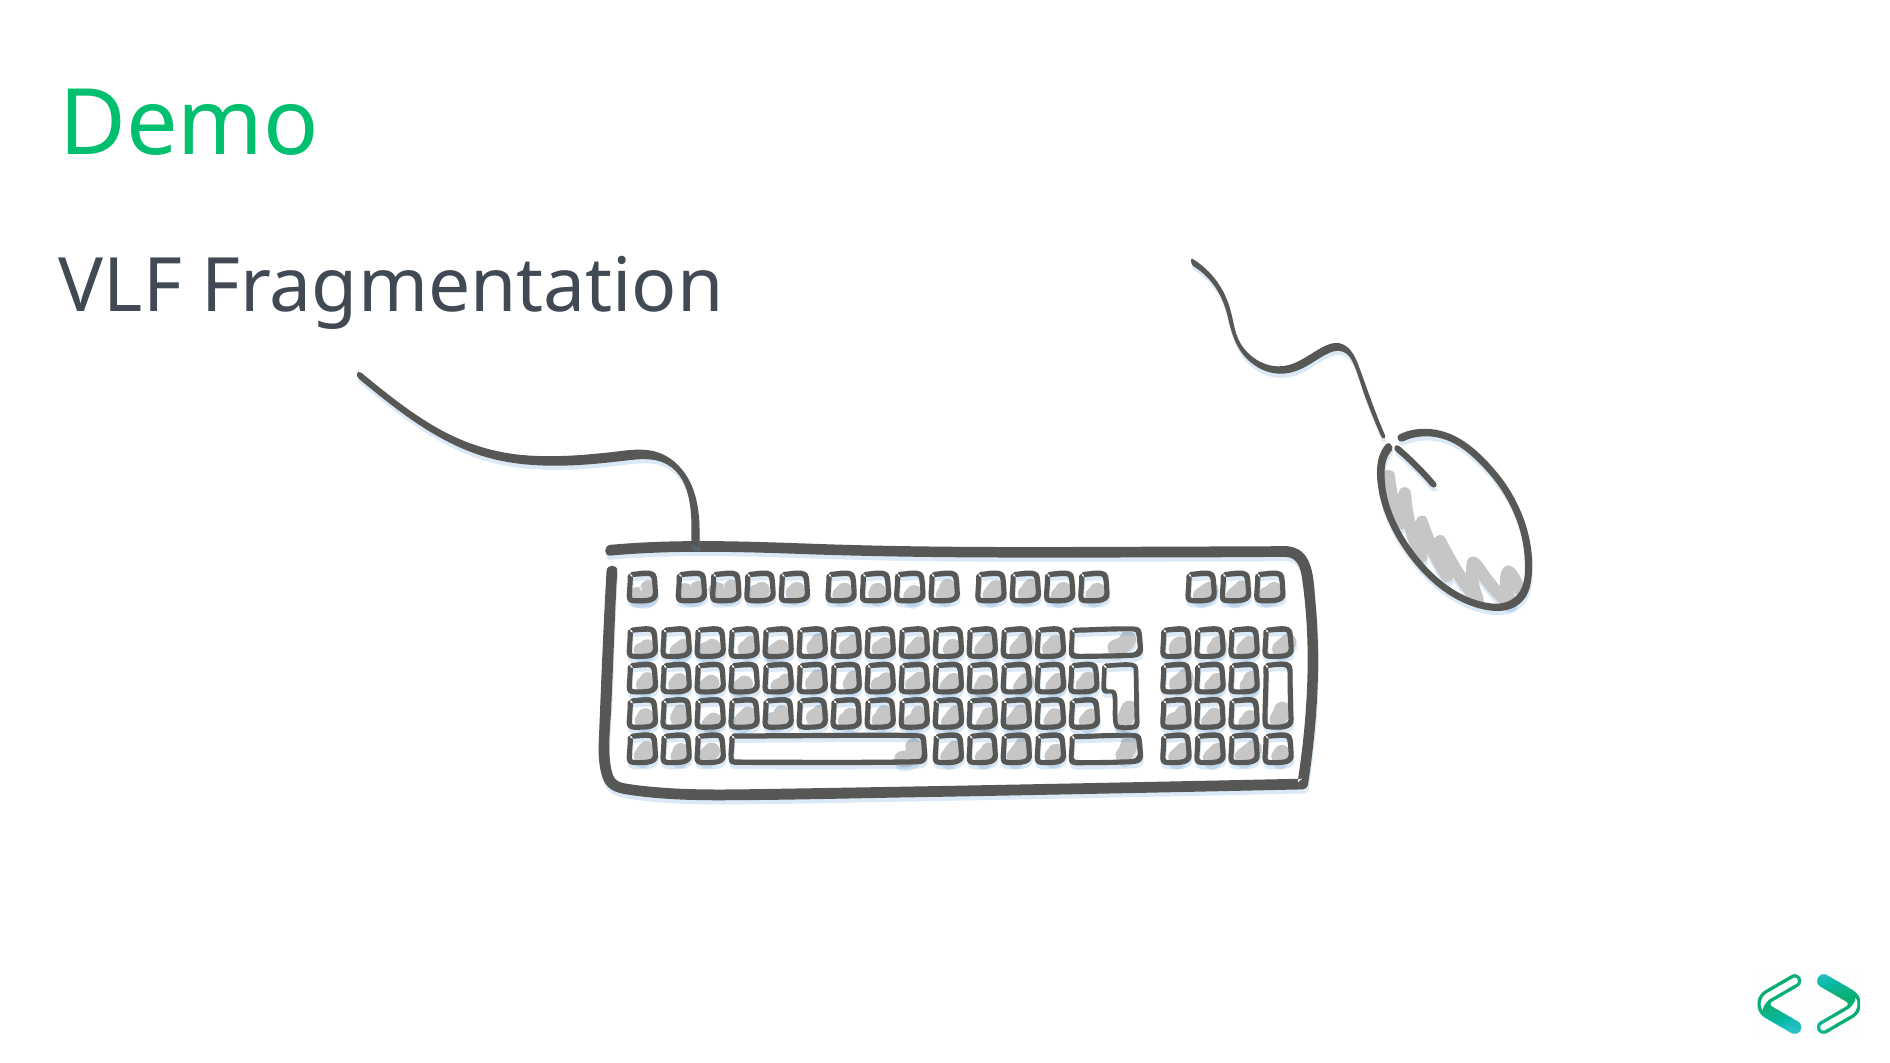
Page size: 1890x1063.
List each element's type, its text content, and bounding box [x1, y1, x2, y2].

title Demo [59, 59, 1831, 178]
list VLF Fragmentation [59, 236, 1831, 1004]
picture [354, 255, 1536, 808]
